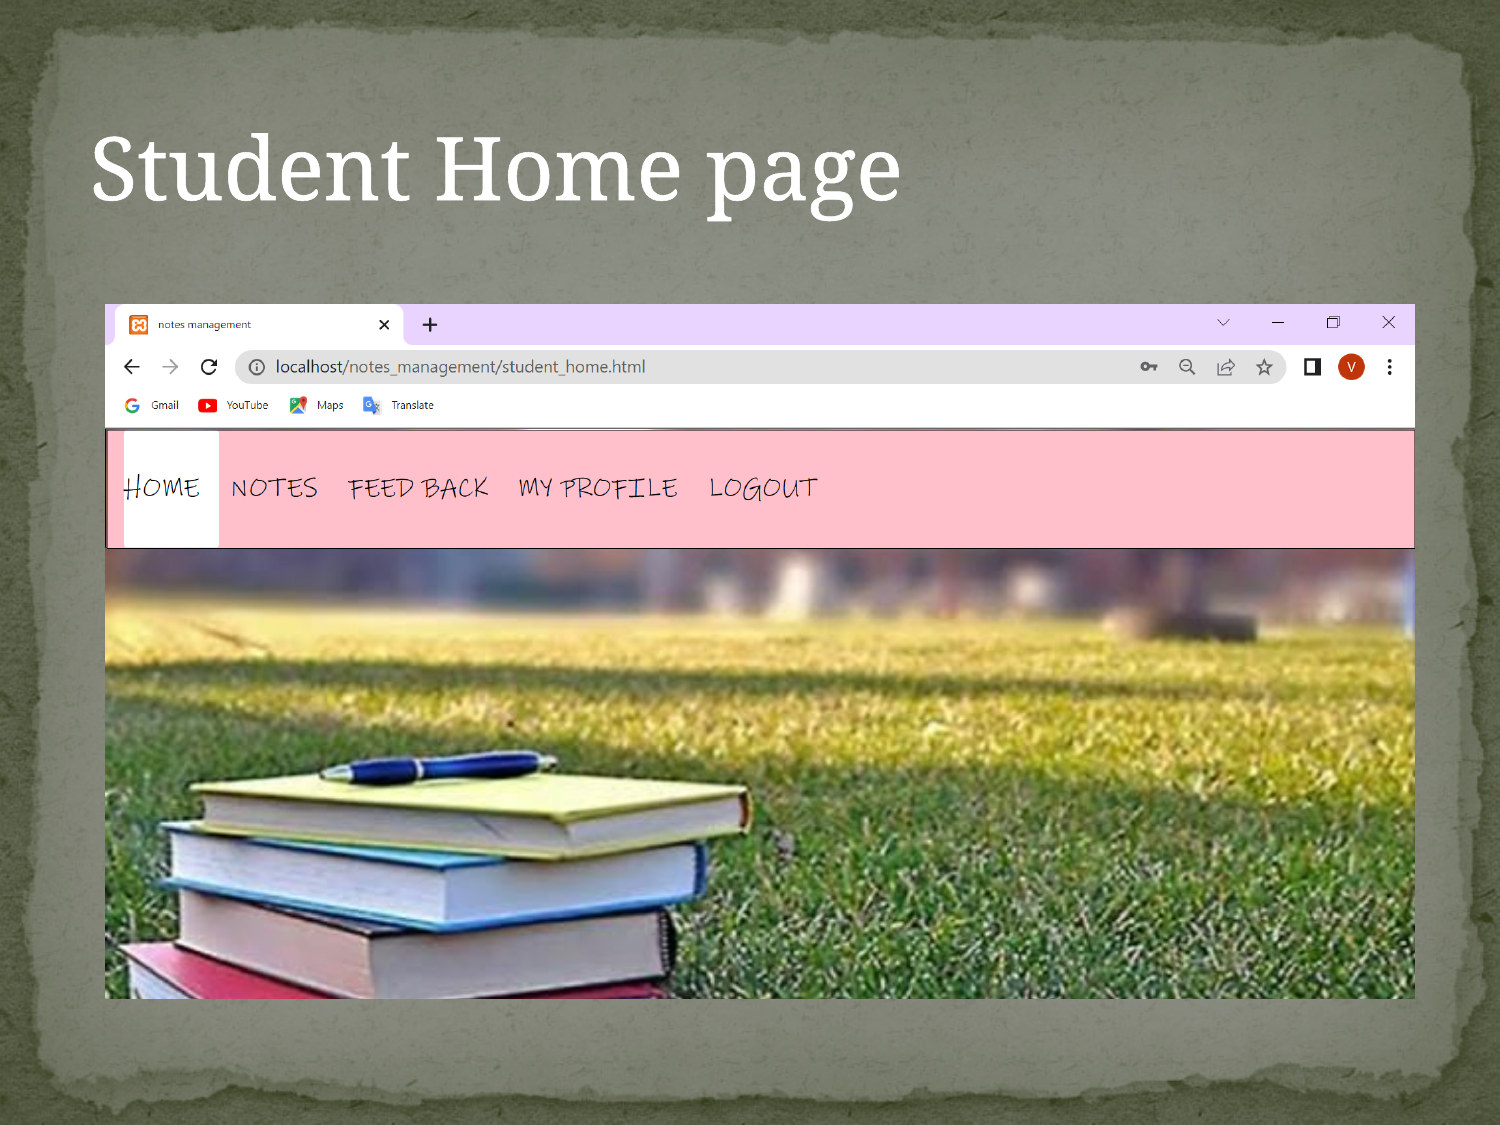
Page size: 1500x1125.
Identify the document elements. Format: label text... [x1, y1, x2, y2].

picture [105, 304, 1415, 999]
title Student Home page [74, 24, 1425, 225]
